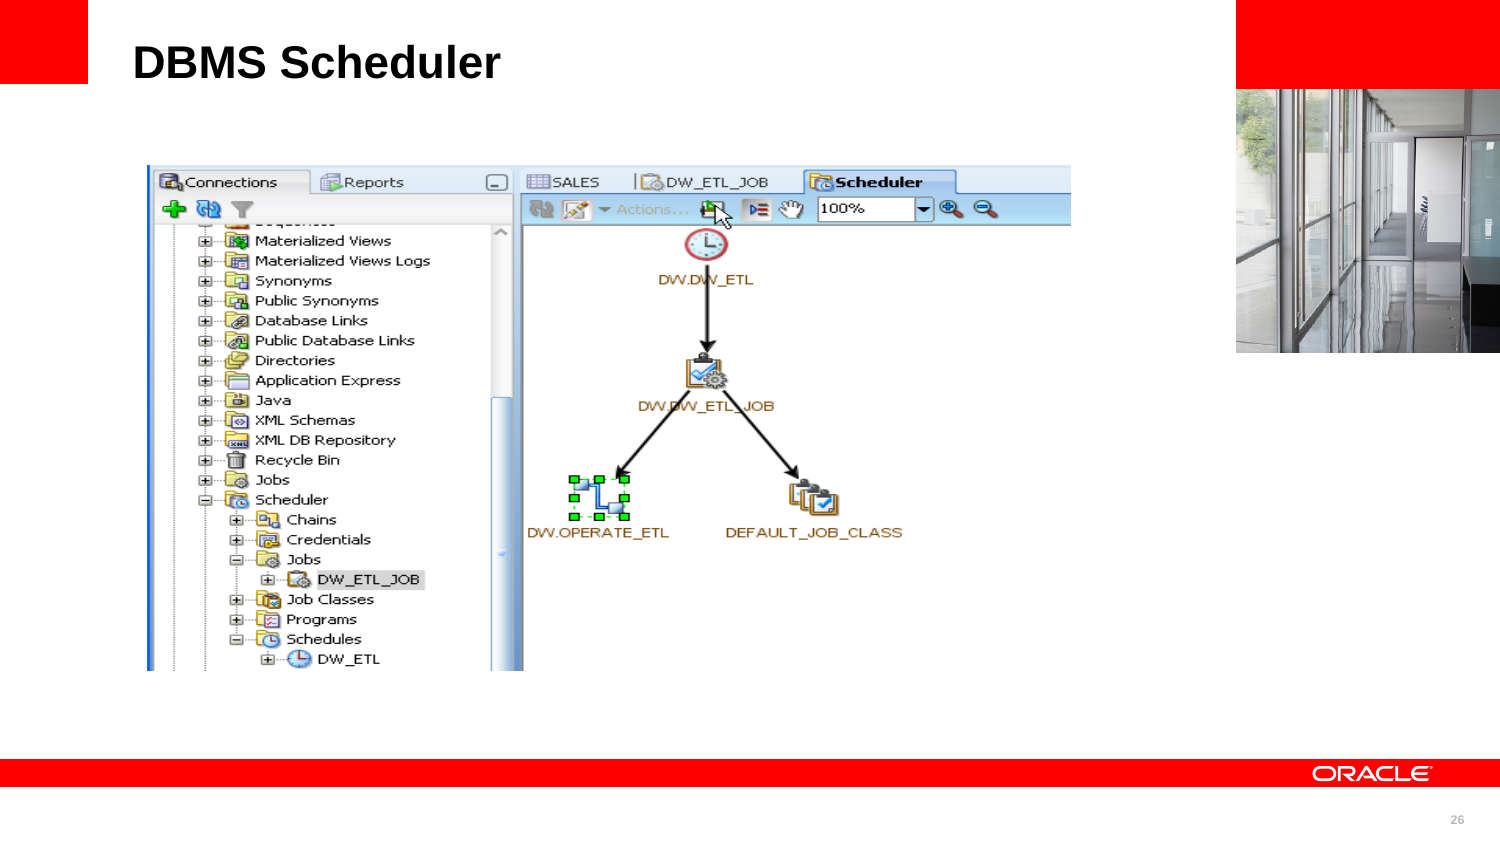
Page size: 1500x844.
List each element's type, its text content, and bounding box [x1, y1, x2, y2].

title DBMS Scheduler [132, 33, 1211, 107]
picture [1236, 89, 1500, 353]
picture [147, 164, 1072, 672]
picture [0, 0, 88, 84]
picture [0, 759, 1500, 787]
